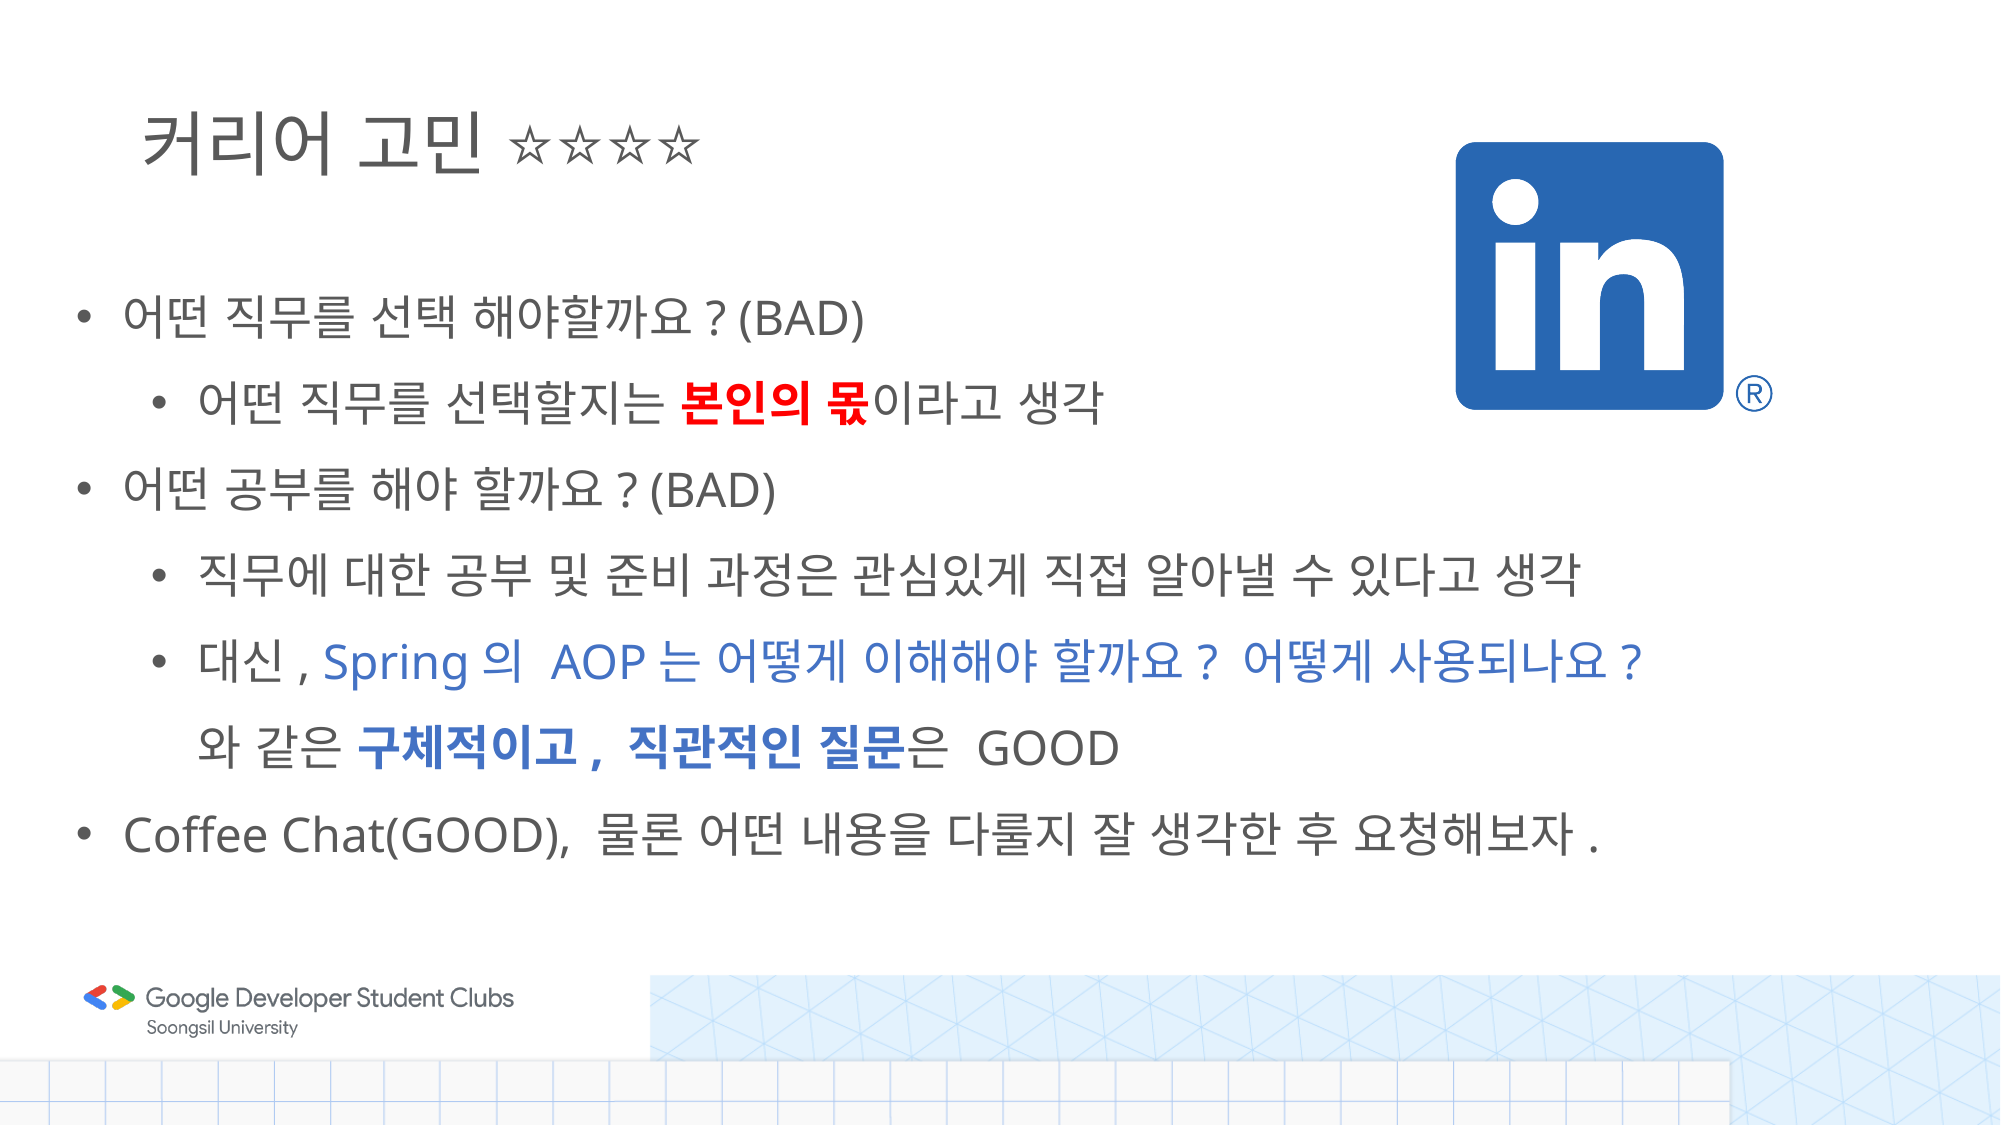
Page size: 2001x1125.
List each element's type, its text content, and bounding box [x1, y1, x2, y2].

text_box 커리어 고민 ⭐️⭐️⭐️⭐️ [126, 92, 720, 192]
text_box 어떤 직무를 선택 해야할까요? (BAD) 어떤 직무를 선택할지는 본인의 몫이라고 생각 어떤 공부를 해야 할까요? (BAD) 직무에 대한 공부 및 준비 과정은 관심있게 직접 알아낼 수 있다고 생각 대신, Spring의 AOP는 어떻게 이해해야 할까요? 어떻게 사용되나요? 와 같은 구체적이고, 직관적인 질문은 GOOD Coffee Chat(GOOD), 물론 어떤 내용을 다룰지 잘 생각한 후 요청해보자. [61, 251, 1837, 956]
picture [0, 0, 2001, 1125]
